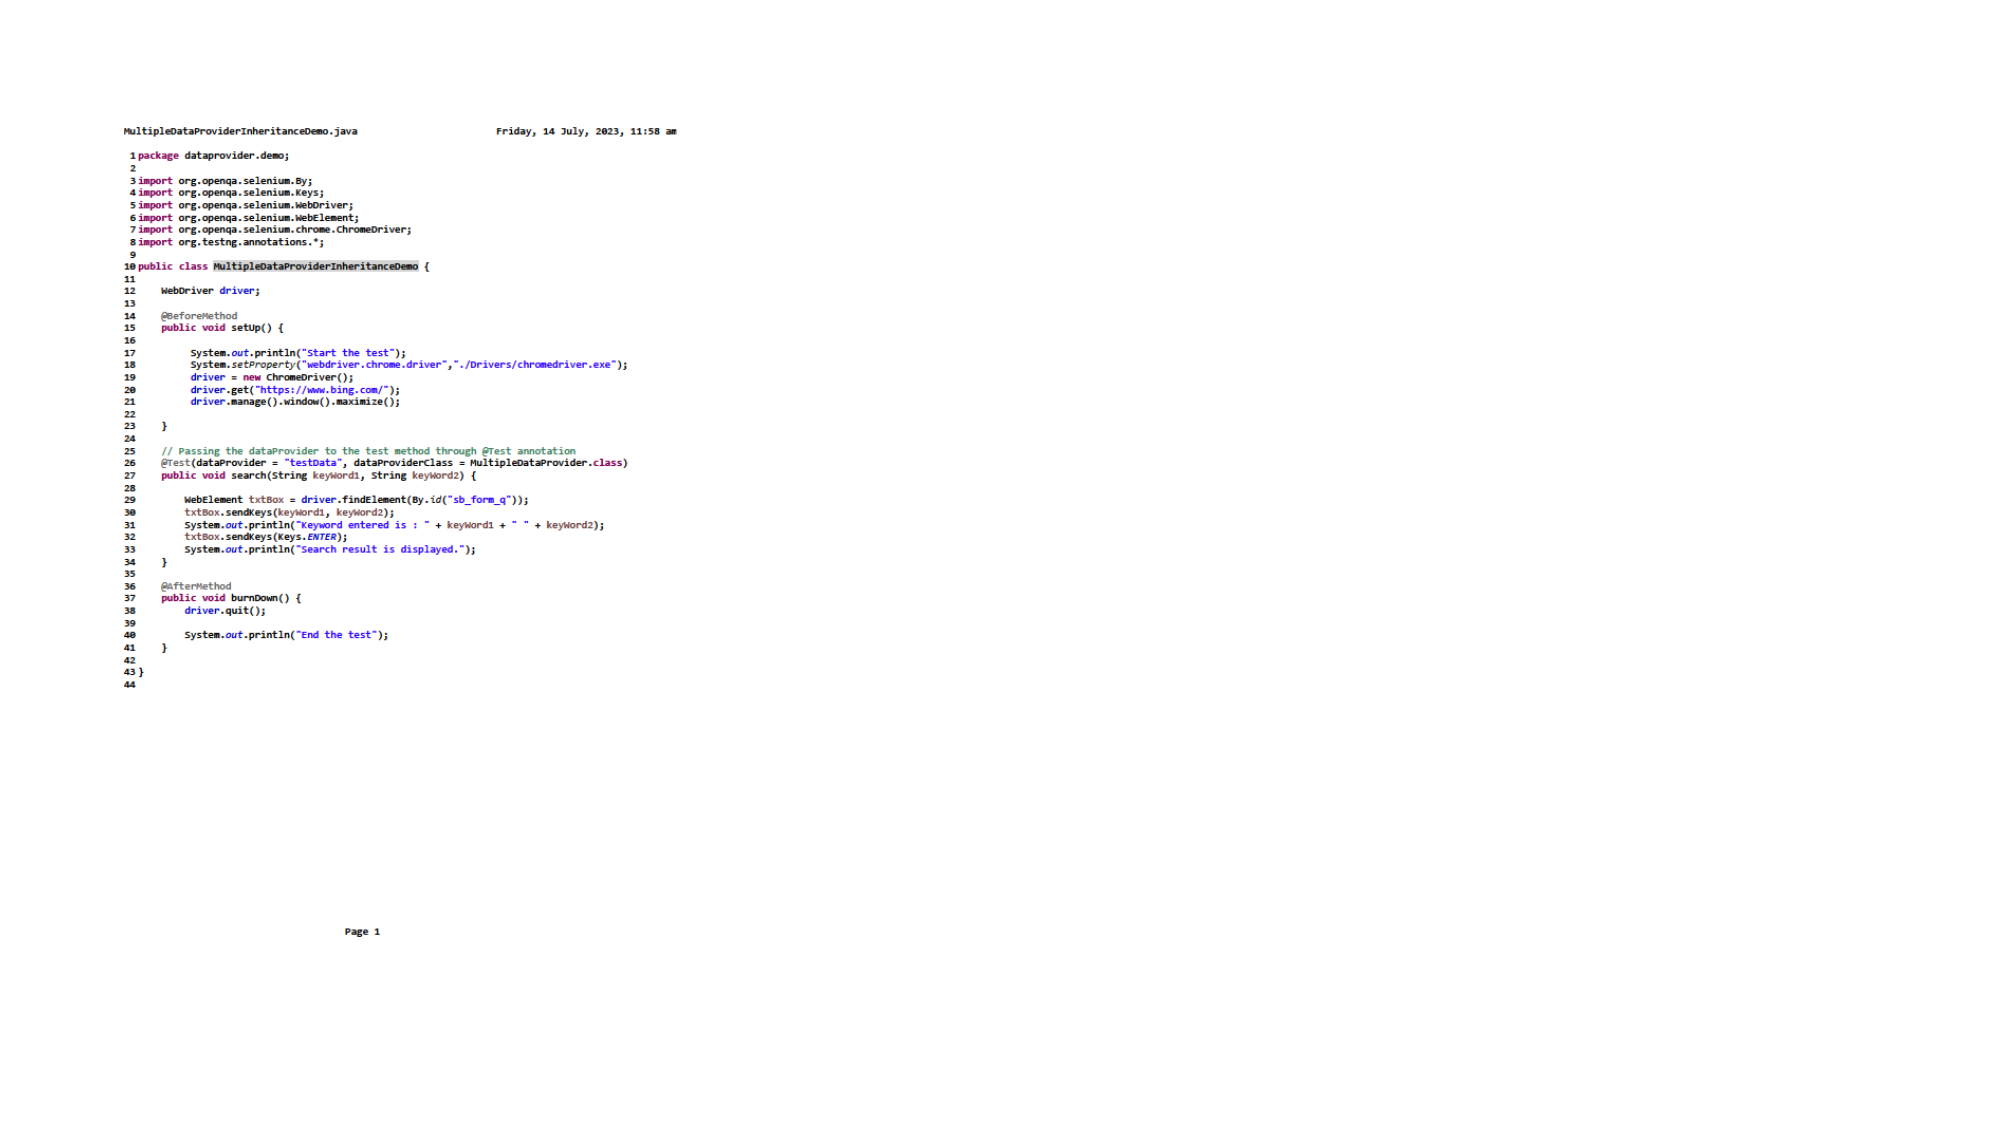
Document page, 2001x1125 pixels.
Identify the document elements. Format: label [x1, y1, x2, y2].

text_box [48, 49, 677, 938]
